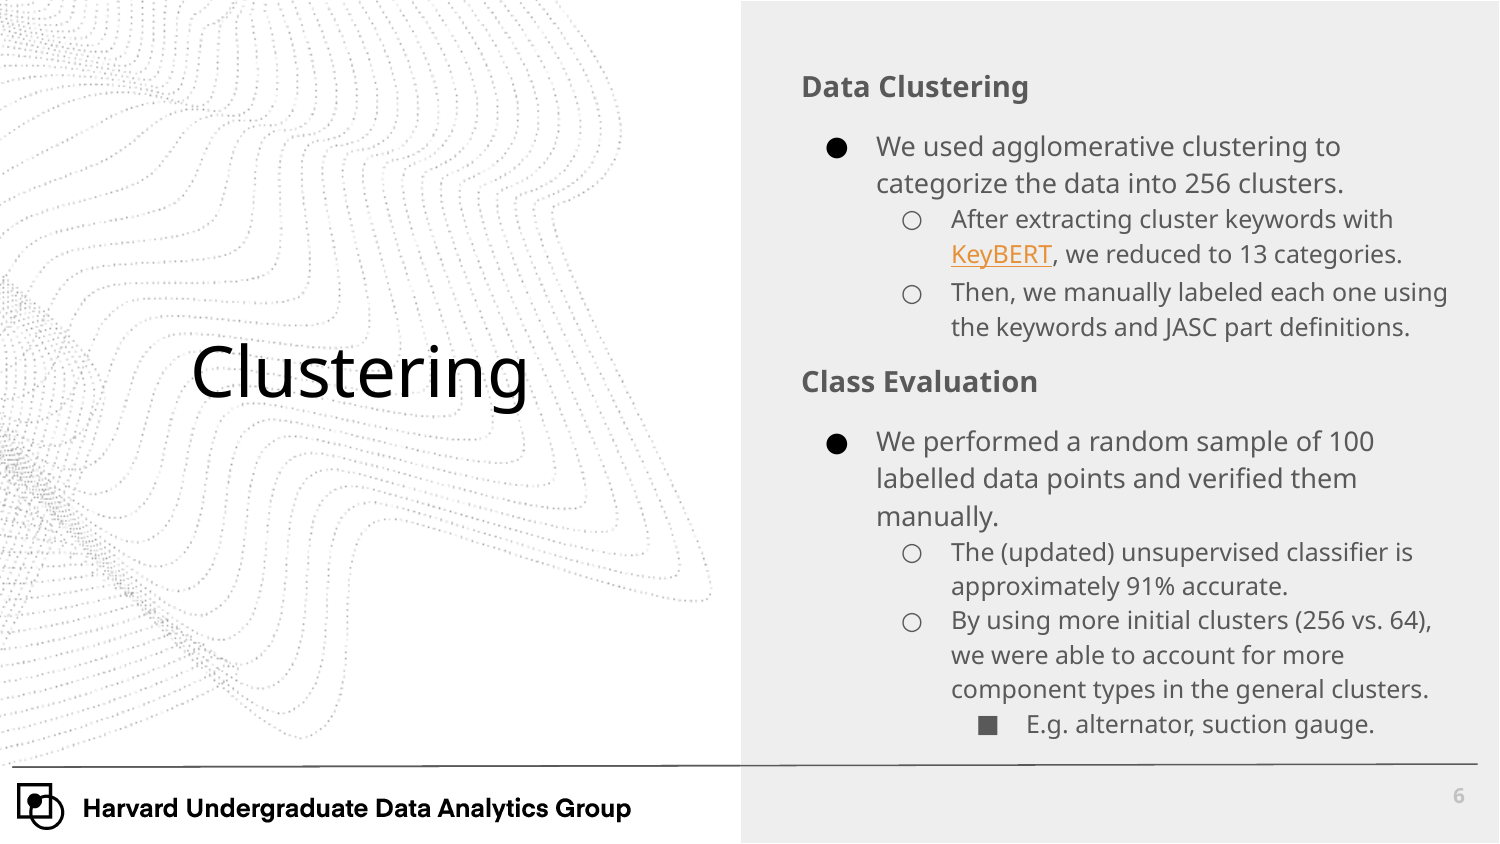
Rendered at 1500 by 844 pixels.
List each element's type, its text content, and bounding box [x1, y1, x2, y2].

title Clustering [87, 310, 635, 428]
subtitle Data Clustering We used agglomerative clustering to categorize the data into 256 clusters. After extracting cluster keywords with KeyBERT, we reduced to 13 categories. Then, we manually labeled each one using the keywords and JASC part definitions. Class Evaluation We performed a random sample of 100 labelled data points and verified them manually. The (updated) unsupervised classifier is approximately 91% accurate. By using more initial clusters (256 vs. 64), we were able to account for more component types in the general clusters. E.g. alternator, suction gauge. [785, 48, 1469, 756]
picture [17, 783, 635, 830]
slide_number ‹#› [1389, 764, 1480, 830]
